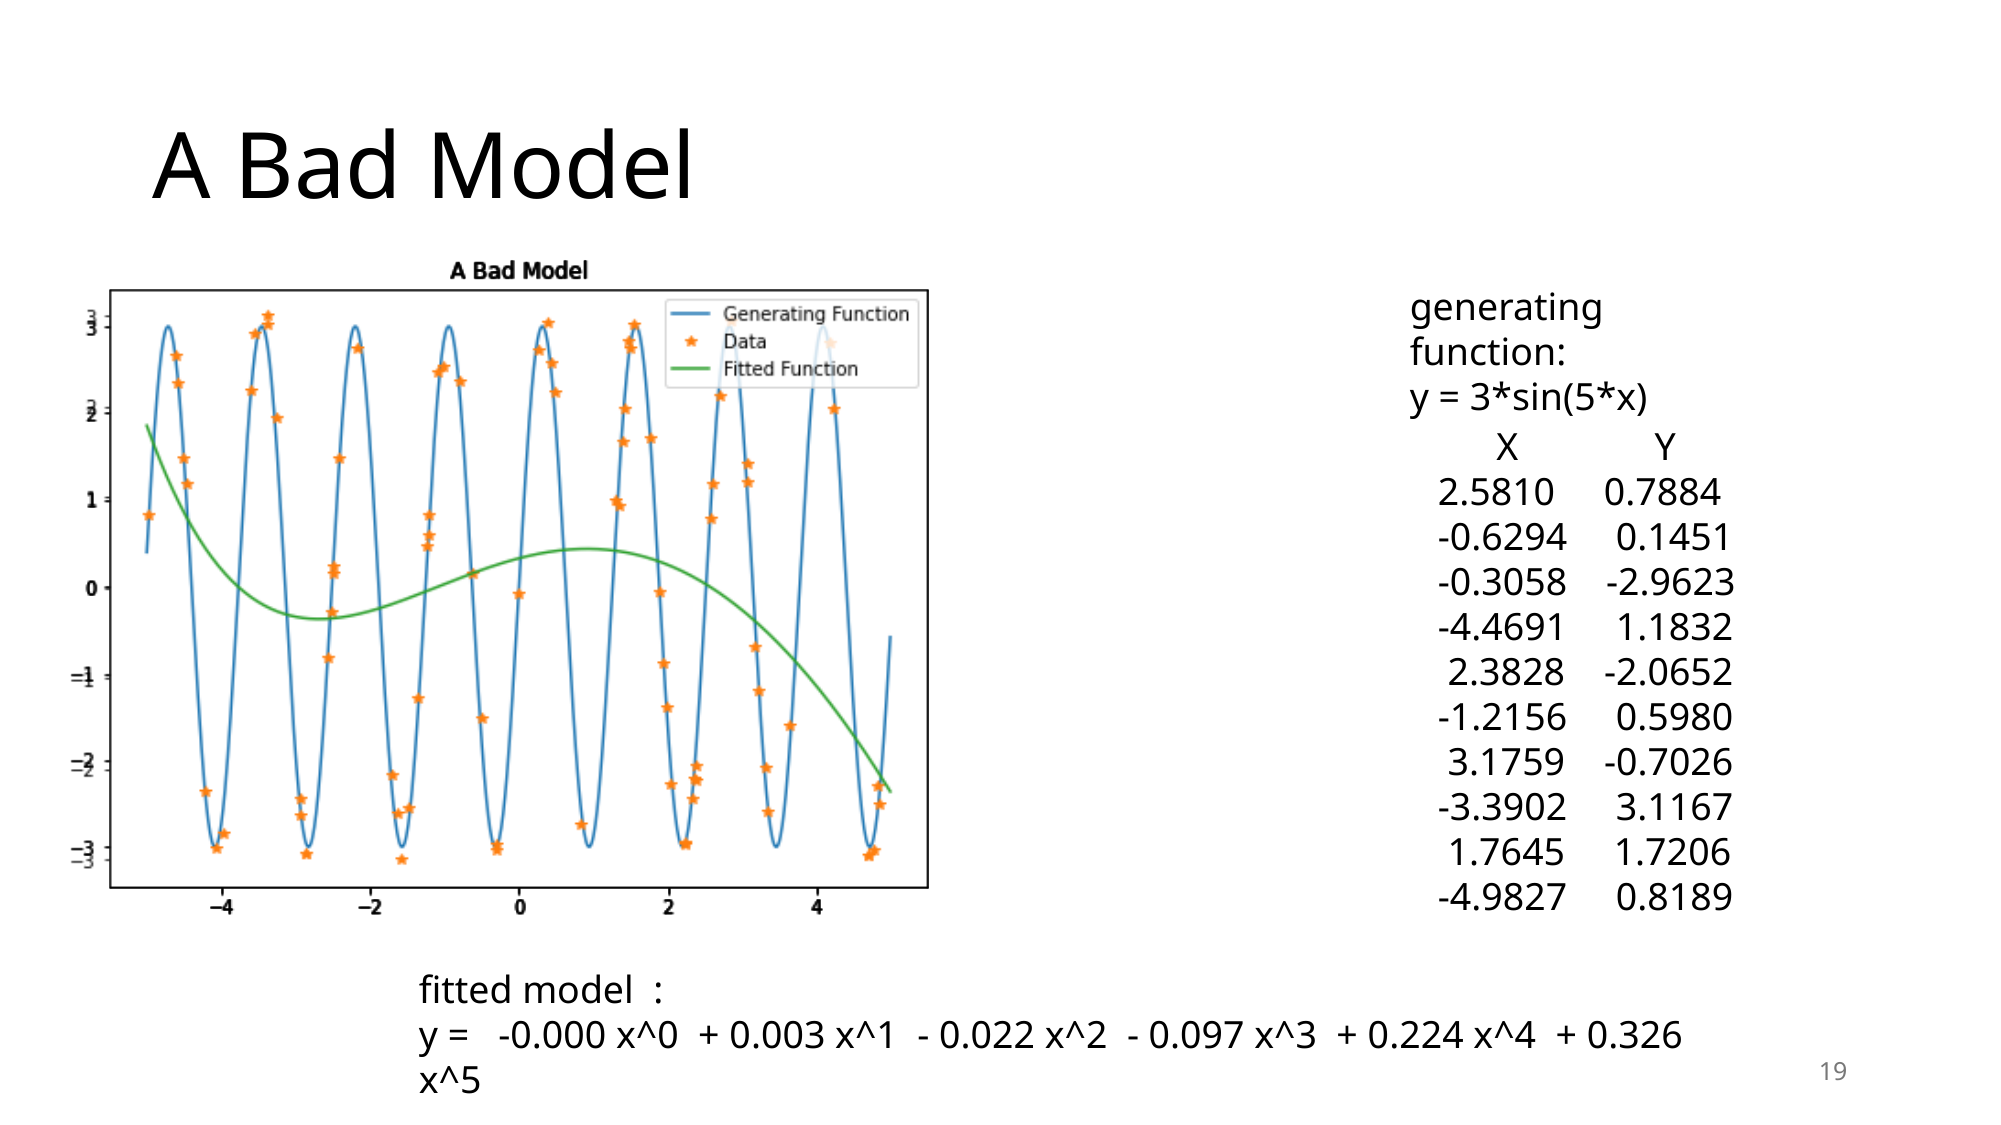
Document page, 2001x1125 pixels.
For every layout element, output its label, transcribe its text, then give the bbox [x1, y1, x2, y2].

slide_number 19 [1412, 1042, 1863, 1103]
text_box generating function: y = 3*sin(5*x) [1394, 275, 1747, 426]
title A Bad Model [137, 59, 1863, 278]
text_box fitted model : y = -0.000 x^0 + 0.003 x^1 - 0.022 x^2 - 0.097 x^3 + 0.224 x^4 + 0.326 x^5 [404, 958, 1760, 1109]
picture [56, 248, 940, 932]
text_box X Y 2.5810 0.7884 -0.6294 0.1451 -0.3058 -2.9623 -4.4691 1.1832 2.3828 -2.0652 -1.2156 0.5980 3.1759 -0.7026 -3.3902 3.1167 1.7645 1.7206 -4.9827 0.8189 [1423, 415, 1835, 926]
